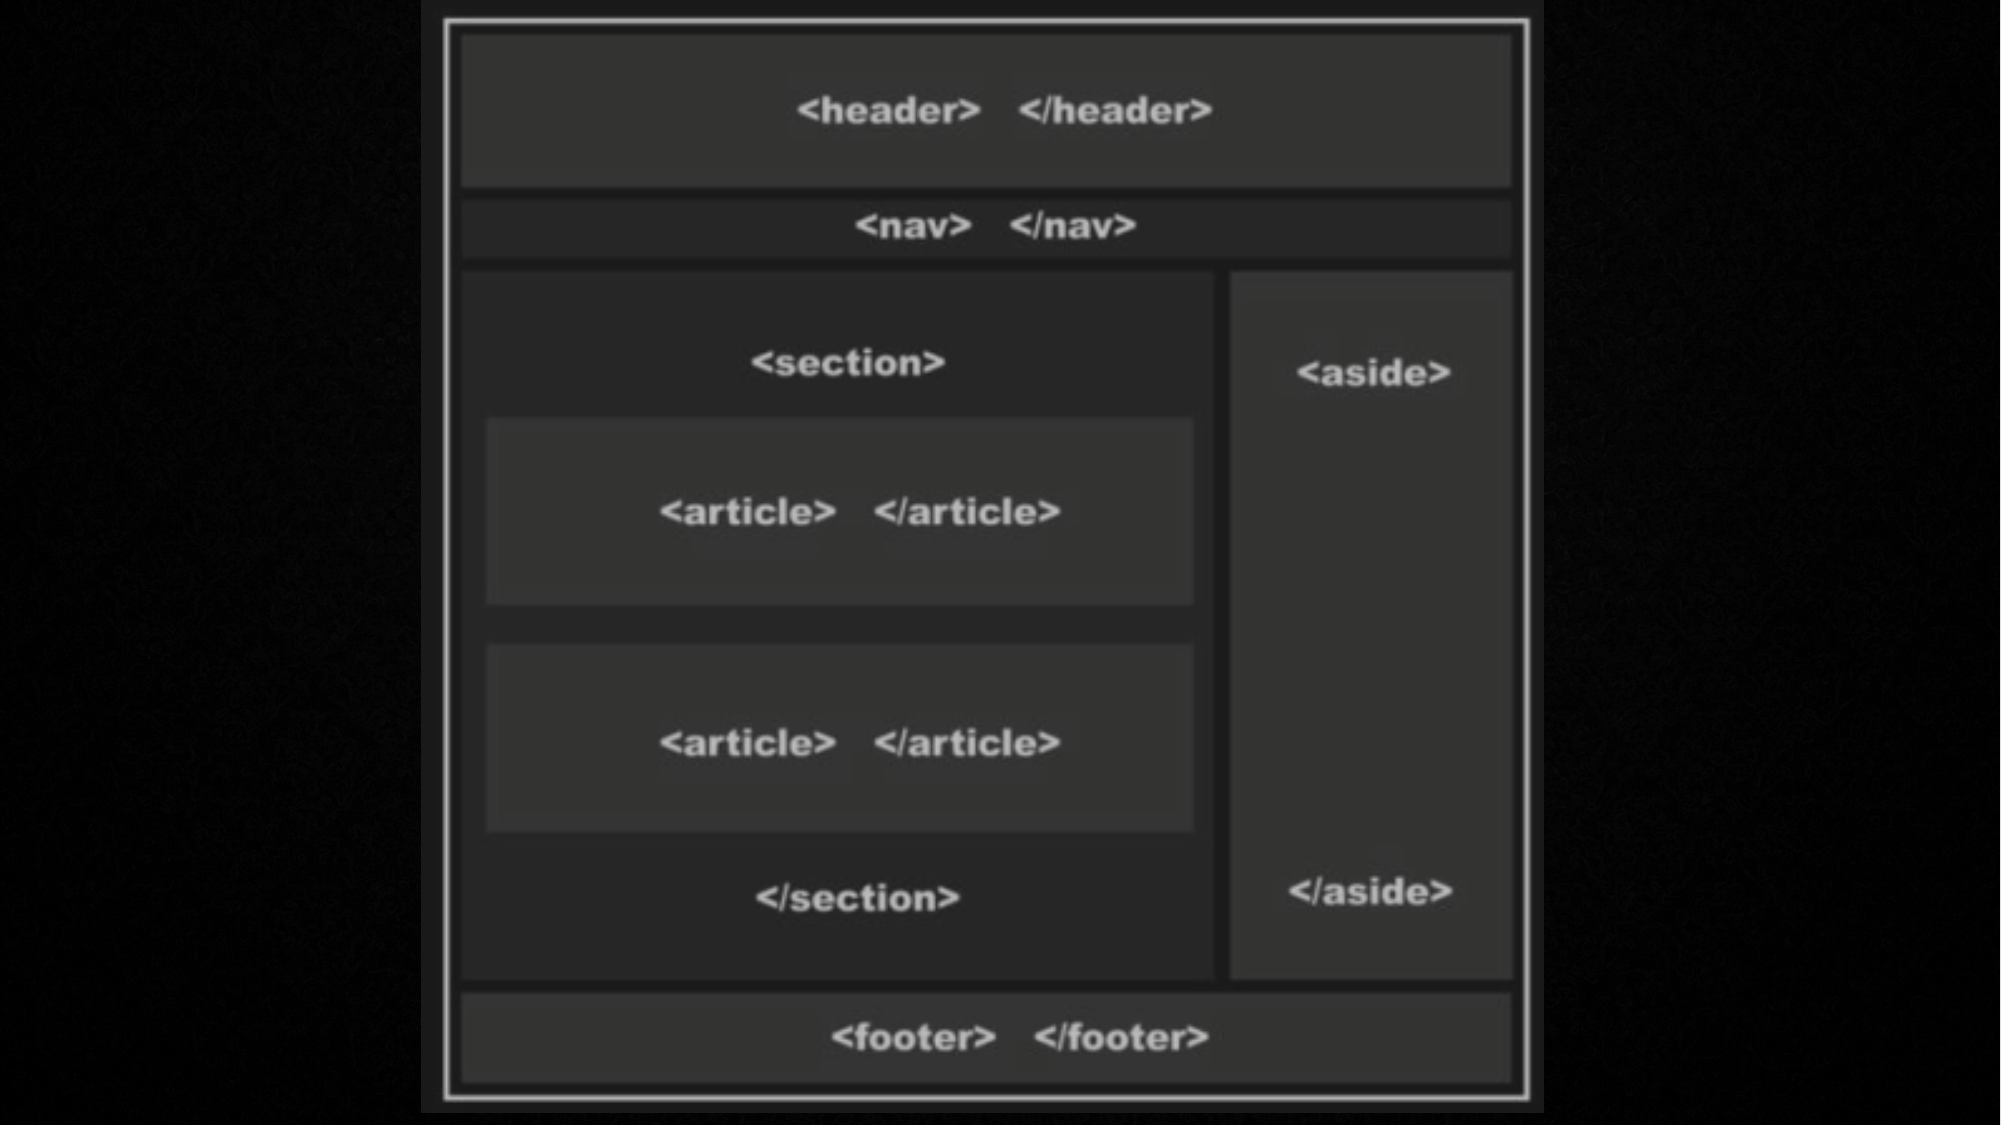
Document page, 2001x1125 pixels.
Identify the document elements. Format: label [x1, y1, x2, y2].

picture [420, 0, 1545, 1113]
